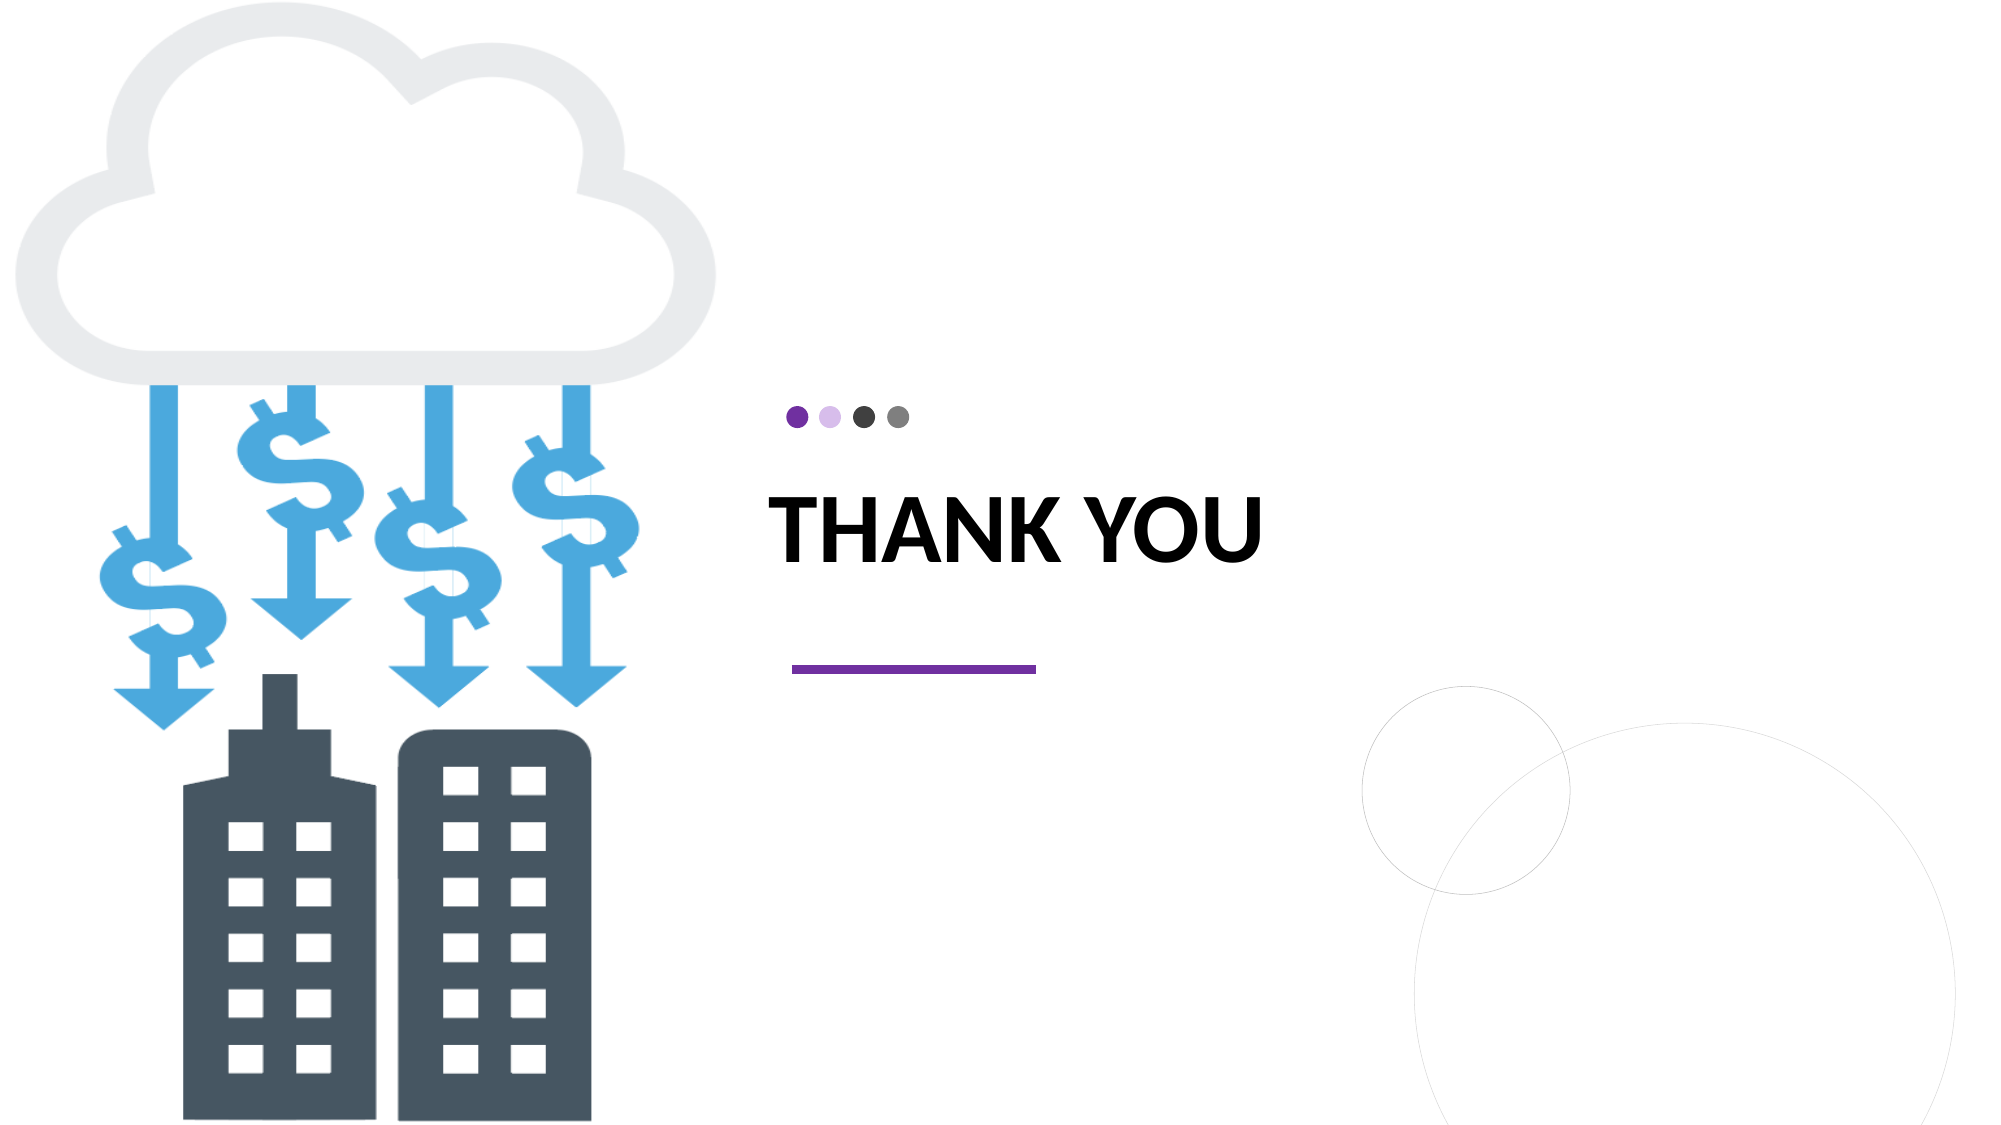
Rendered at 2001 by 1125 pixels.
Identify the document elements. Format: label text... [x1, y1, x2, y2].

picture [0, 0, 728, 1125]
title Thank You [768, 447, 1956, 584]
